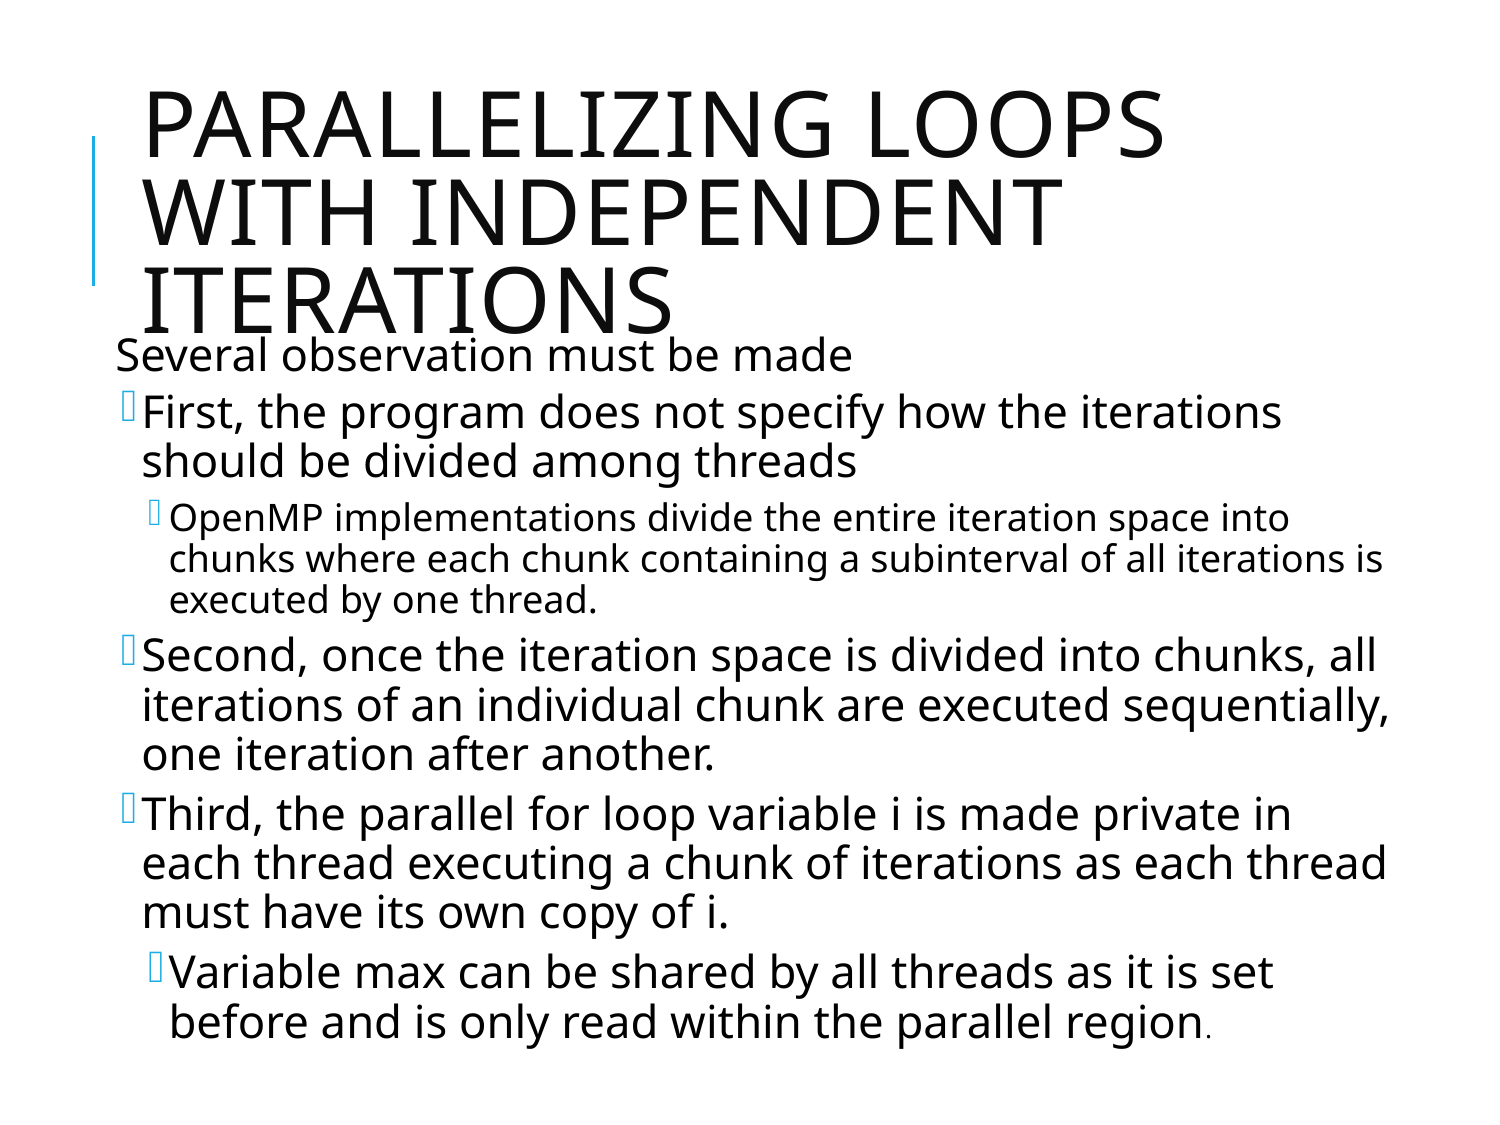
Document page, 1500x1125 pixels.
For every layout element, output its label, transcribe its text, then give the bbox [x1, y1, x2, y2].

title Parallelizing loops with independent iterations [126, 96, 1322, 324]
list Several observation must be made First, the program does not specify how the iterations should be divided among threads OpenMP implementations divide the entire iteration space into chunks where each chunk containing a subinterval of all iterations is executed by one thread. Second, once the iteration space is divided into chunks, all iterations of an individual chunk are executed sequentially, one iteration after another. Third, the parallel for loop variable i is made private in each thread executing a chunk of iterations as each thread must have its own copy of i. Variable max can be shared by all threads as it is set before and is only read within the parallel region. [94, 324, 1406, 1063]
